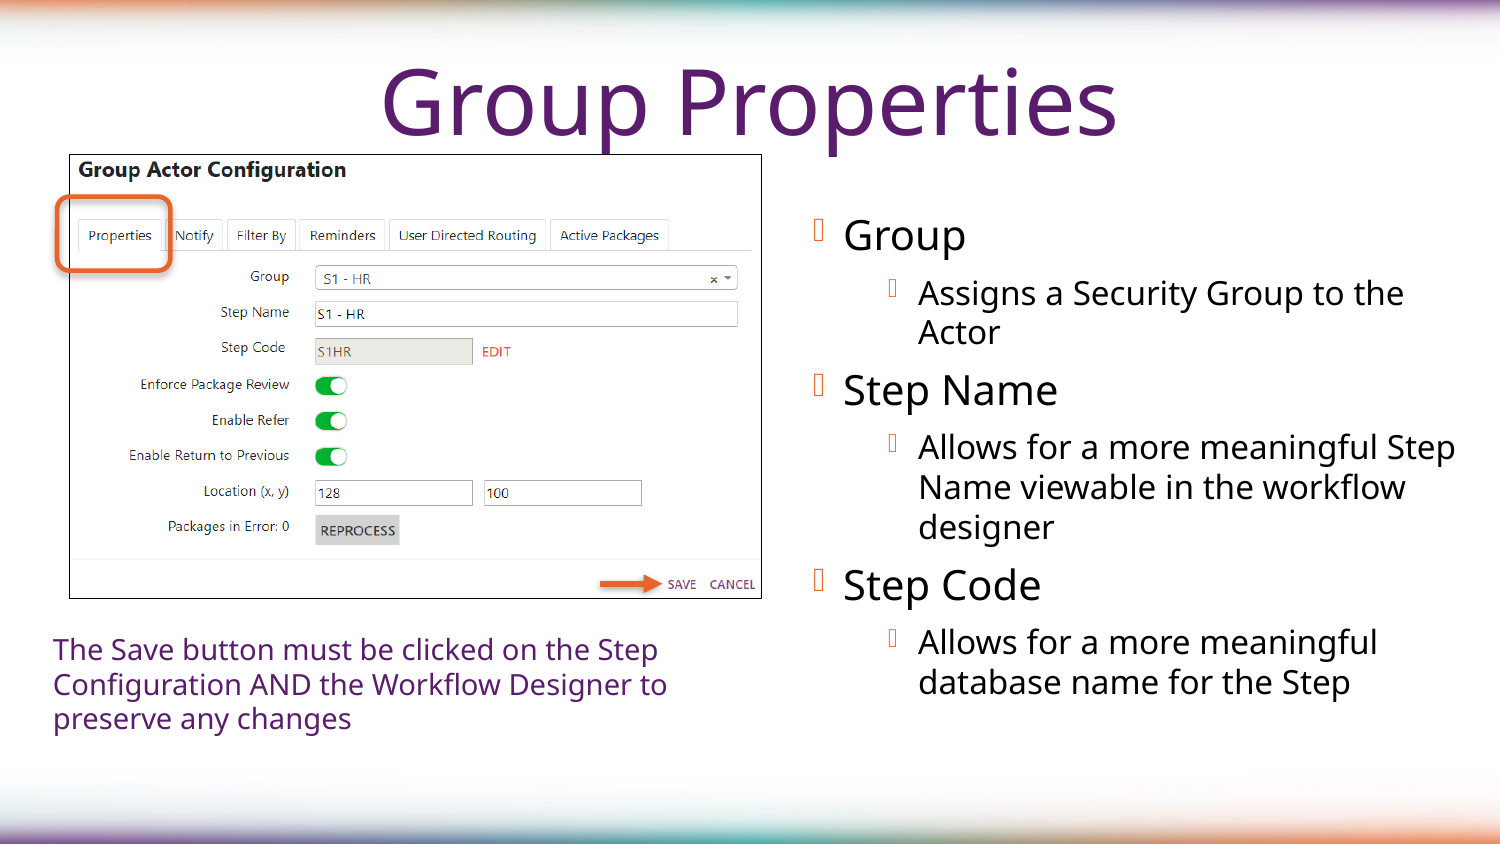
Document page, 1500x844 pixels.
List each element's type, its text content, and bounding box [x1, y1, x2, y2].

text_box The Save button must be clicked on the Step Configuration AND the Workflow Designer to preserve any changes [38, 623, 783, 744]
text_box [69, 218, 1431, 776]
text_box [56, 197, 63, 270]
text_box Group Assigns a Security Group to the Actor Step Name Allows for a more meaningful Step Name viewable in the workflow designer Step Code Allows for a more meaningful database name for the Step [811, 207, 1464, 677]
text_box Group Properties [59, 36, 1441, 155]
picture [0, 0, 1500, 844]
